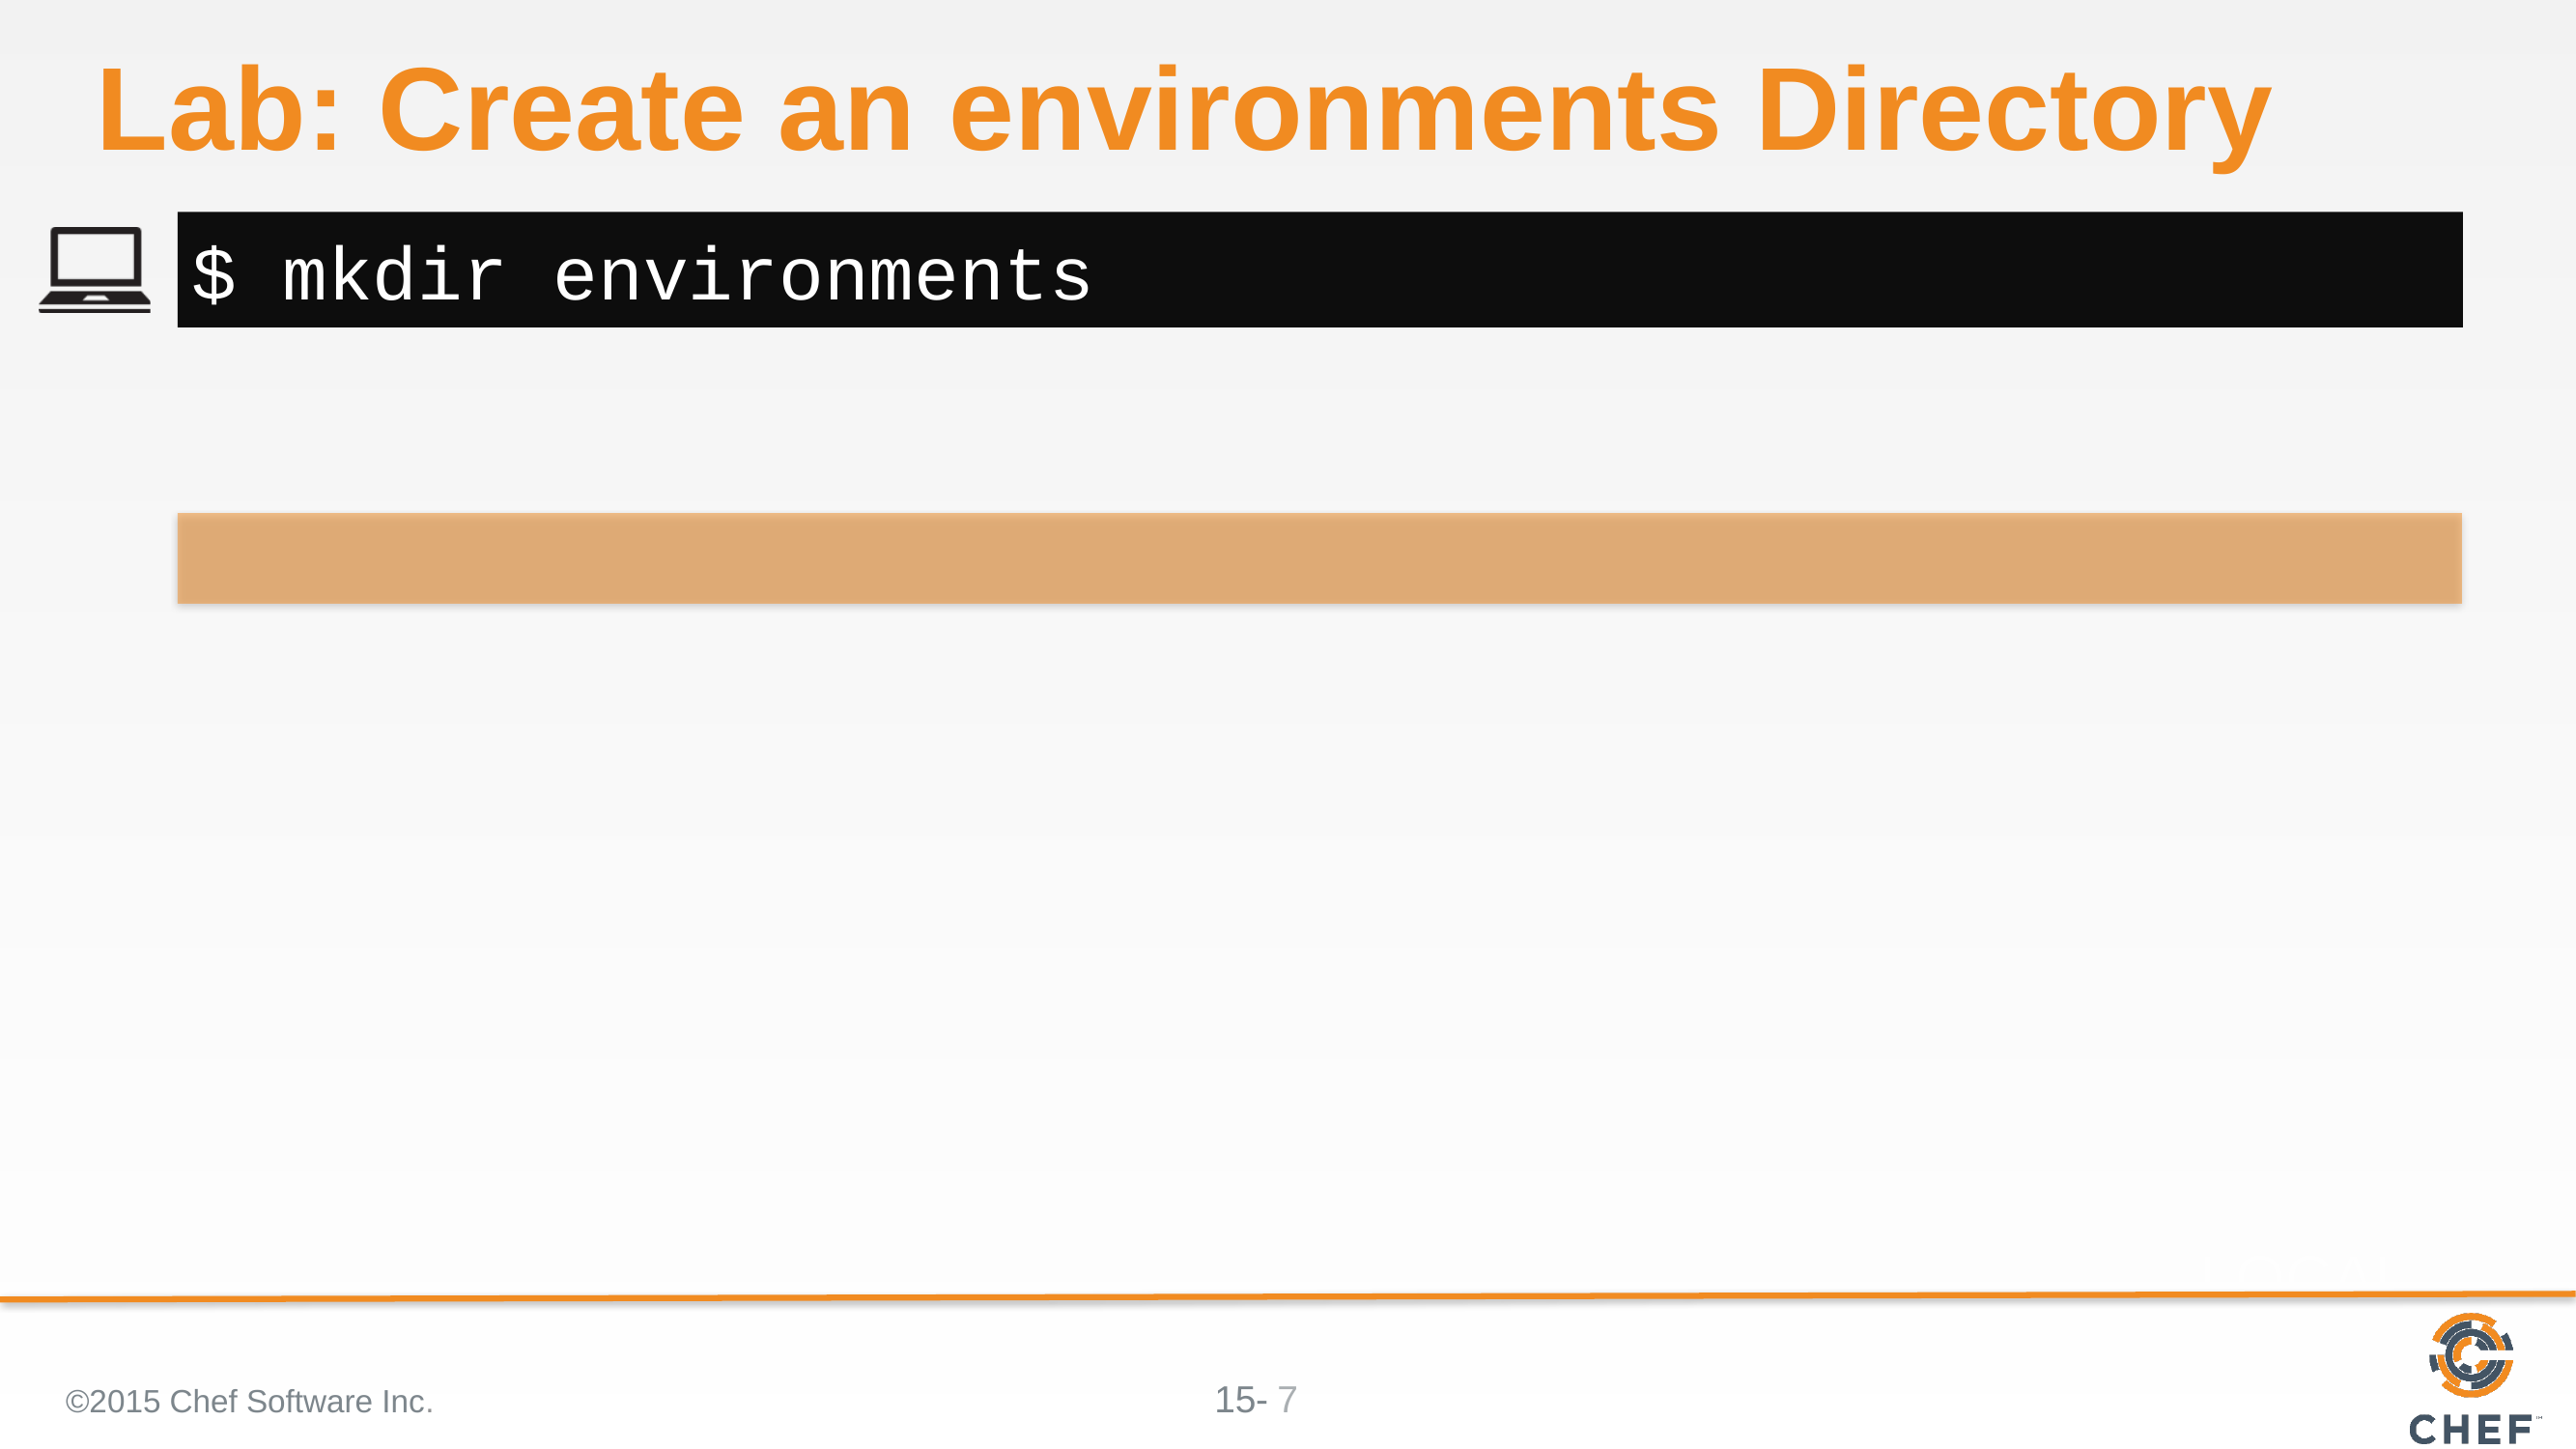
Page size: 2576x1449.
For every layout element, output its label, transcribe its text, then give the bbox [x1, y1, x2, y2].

title Lab: Create an environments Directory [96, 48, 2463, 180]
footer ©2015 Chef Software Inc. [51, 1359, 952, 1440]
list $ mkdir environments [177, 212, 2463, 327]
slide_number 7 [998, 1359, 1578, 1437]
picture [2399, 1297, 2550, 1449]
